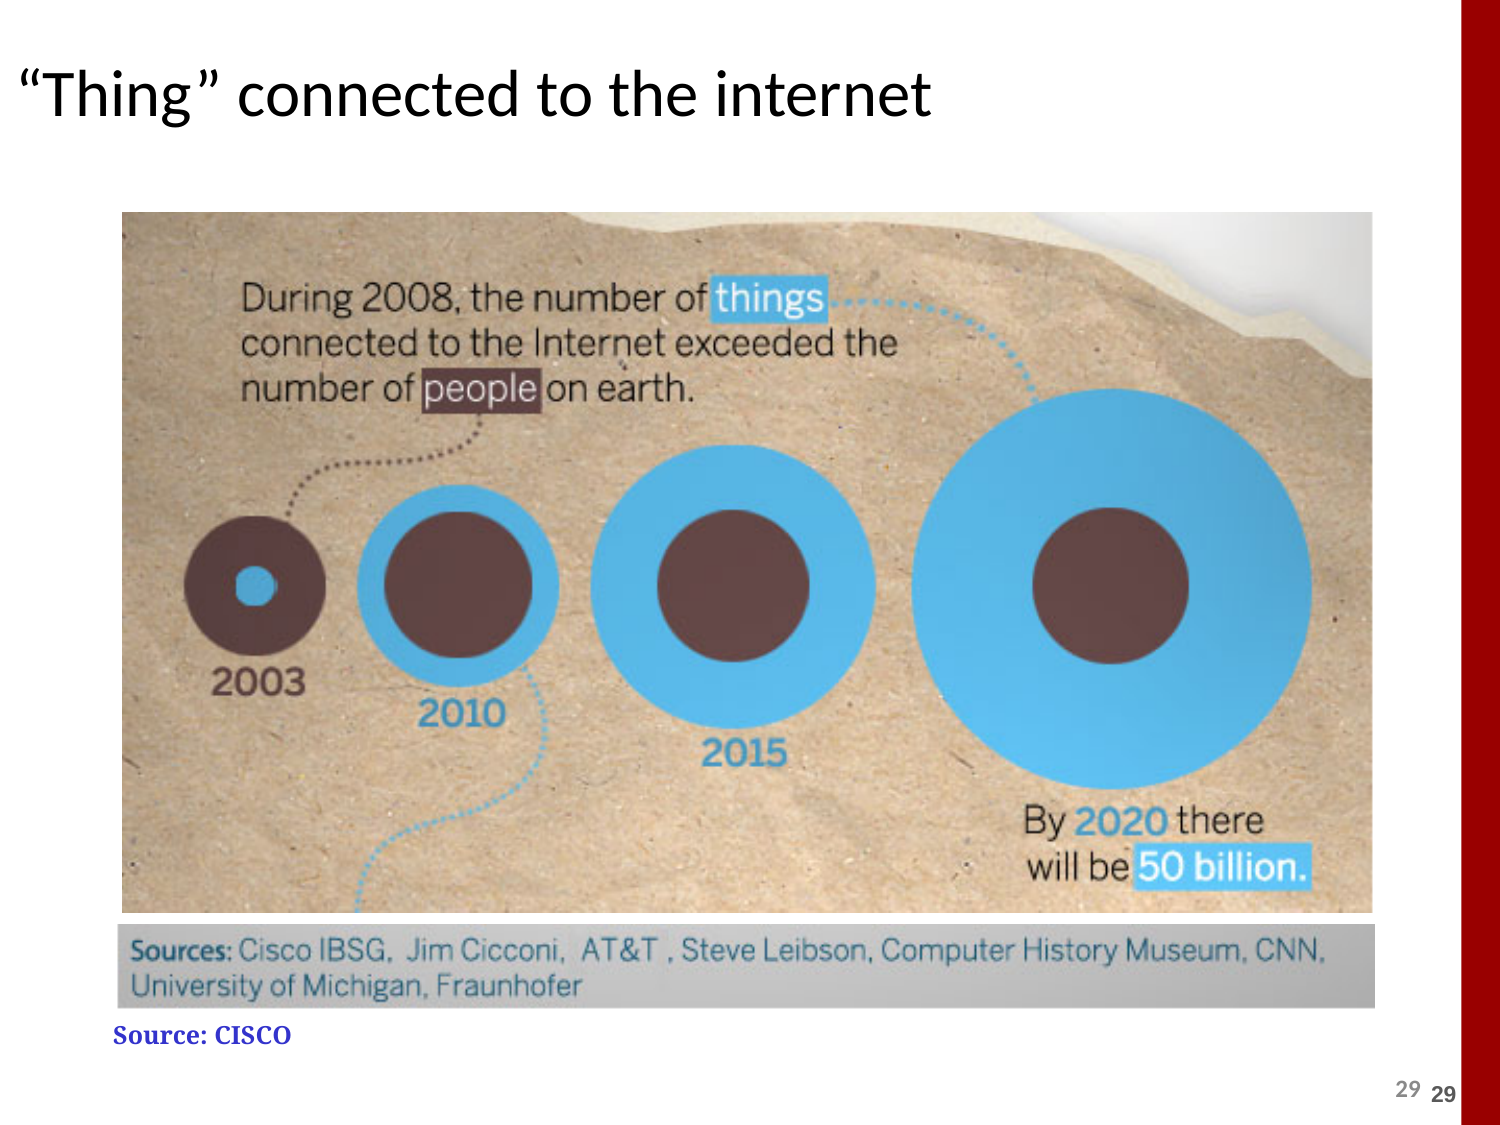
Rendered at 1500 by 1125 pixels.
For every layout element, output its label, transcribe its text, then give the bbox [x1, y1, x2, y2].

title “Thing” connected to the internet [0, 31, 1382, 149]
picture [122, 212, 1378, 913]
text_box 29 [1399, 1074, 1488, 1116]
picture [112, 924, 1376, 1013]
text_box Source: CISCO [98, 1012, 307, 1058]
